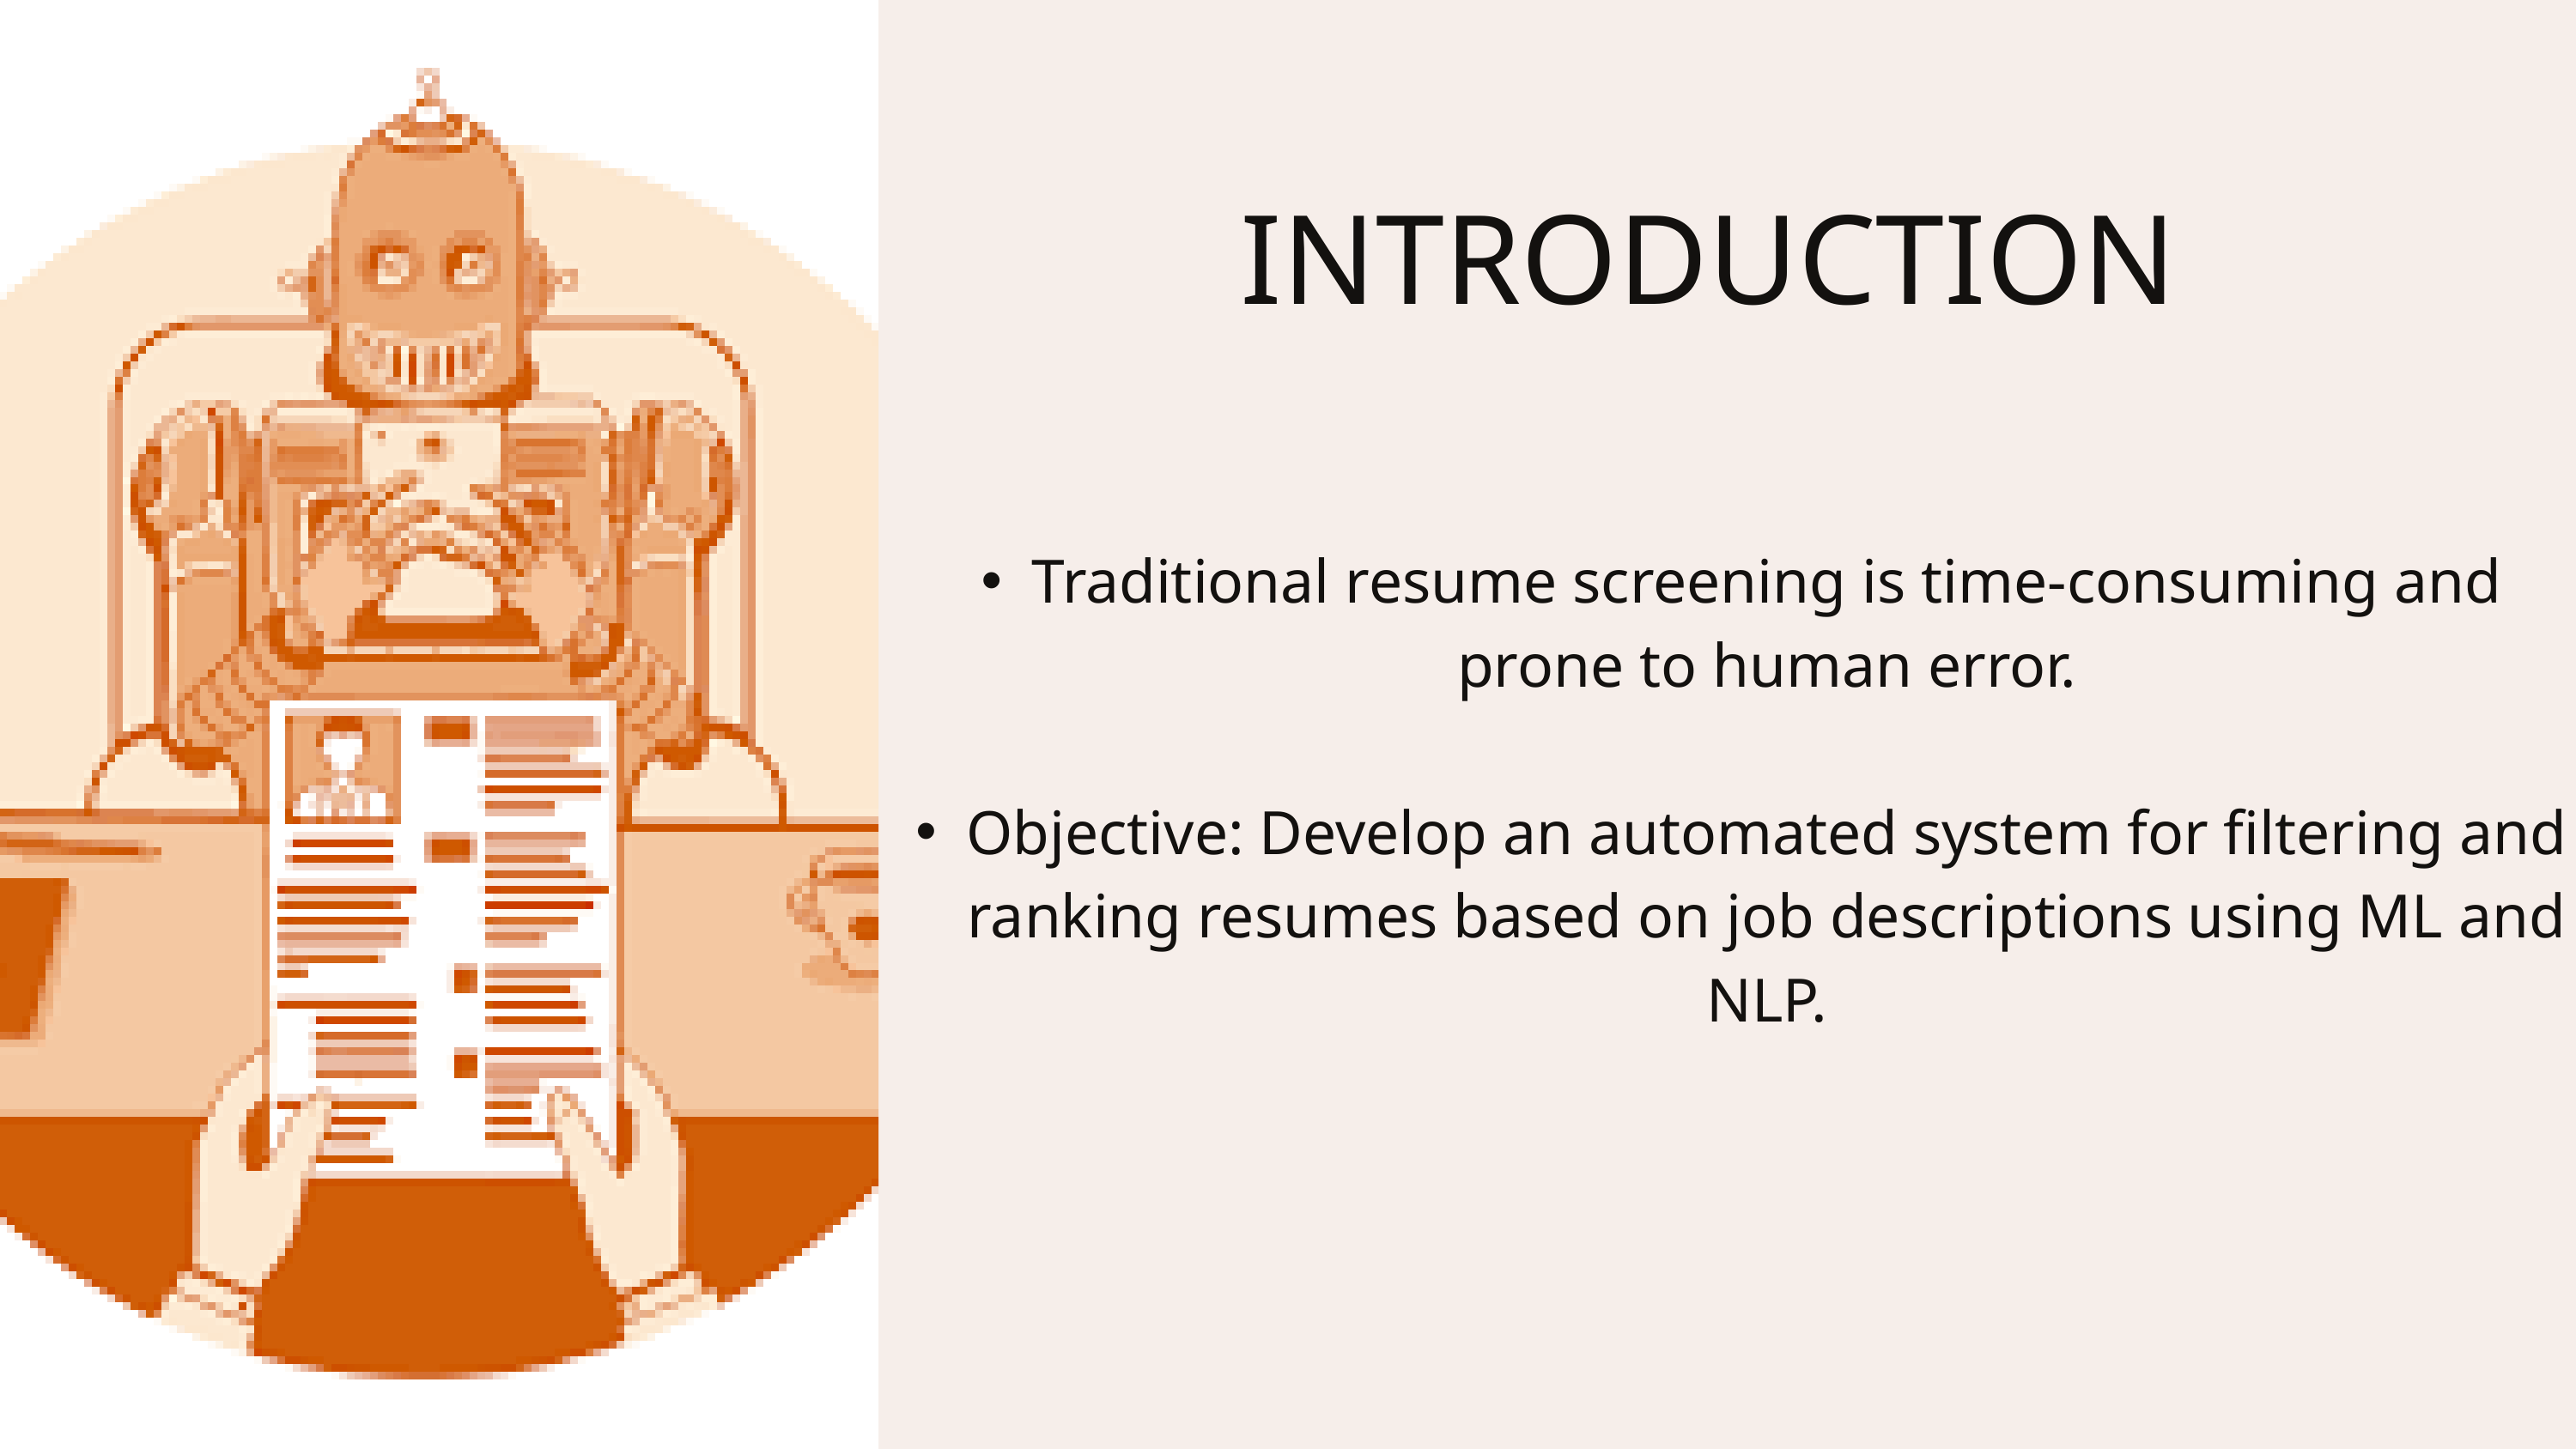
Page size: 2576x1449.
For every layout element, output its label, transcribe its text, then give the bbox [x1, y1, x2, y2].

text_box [0, 0, 879, 1449]
text_box INTRODUCTION [1240, 181, 2242, 330]
text_box Traditional resume screening is time-consuming and prone to human error. Objective: Develop an automated system for filtering and ranking resumes based on job descriptions using ML and NLP. [881, 531, 2576, 1118]
